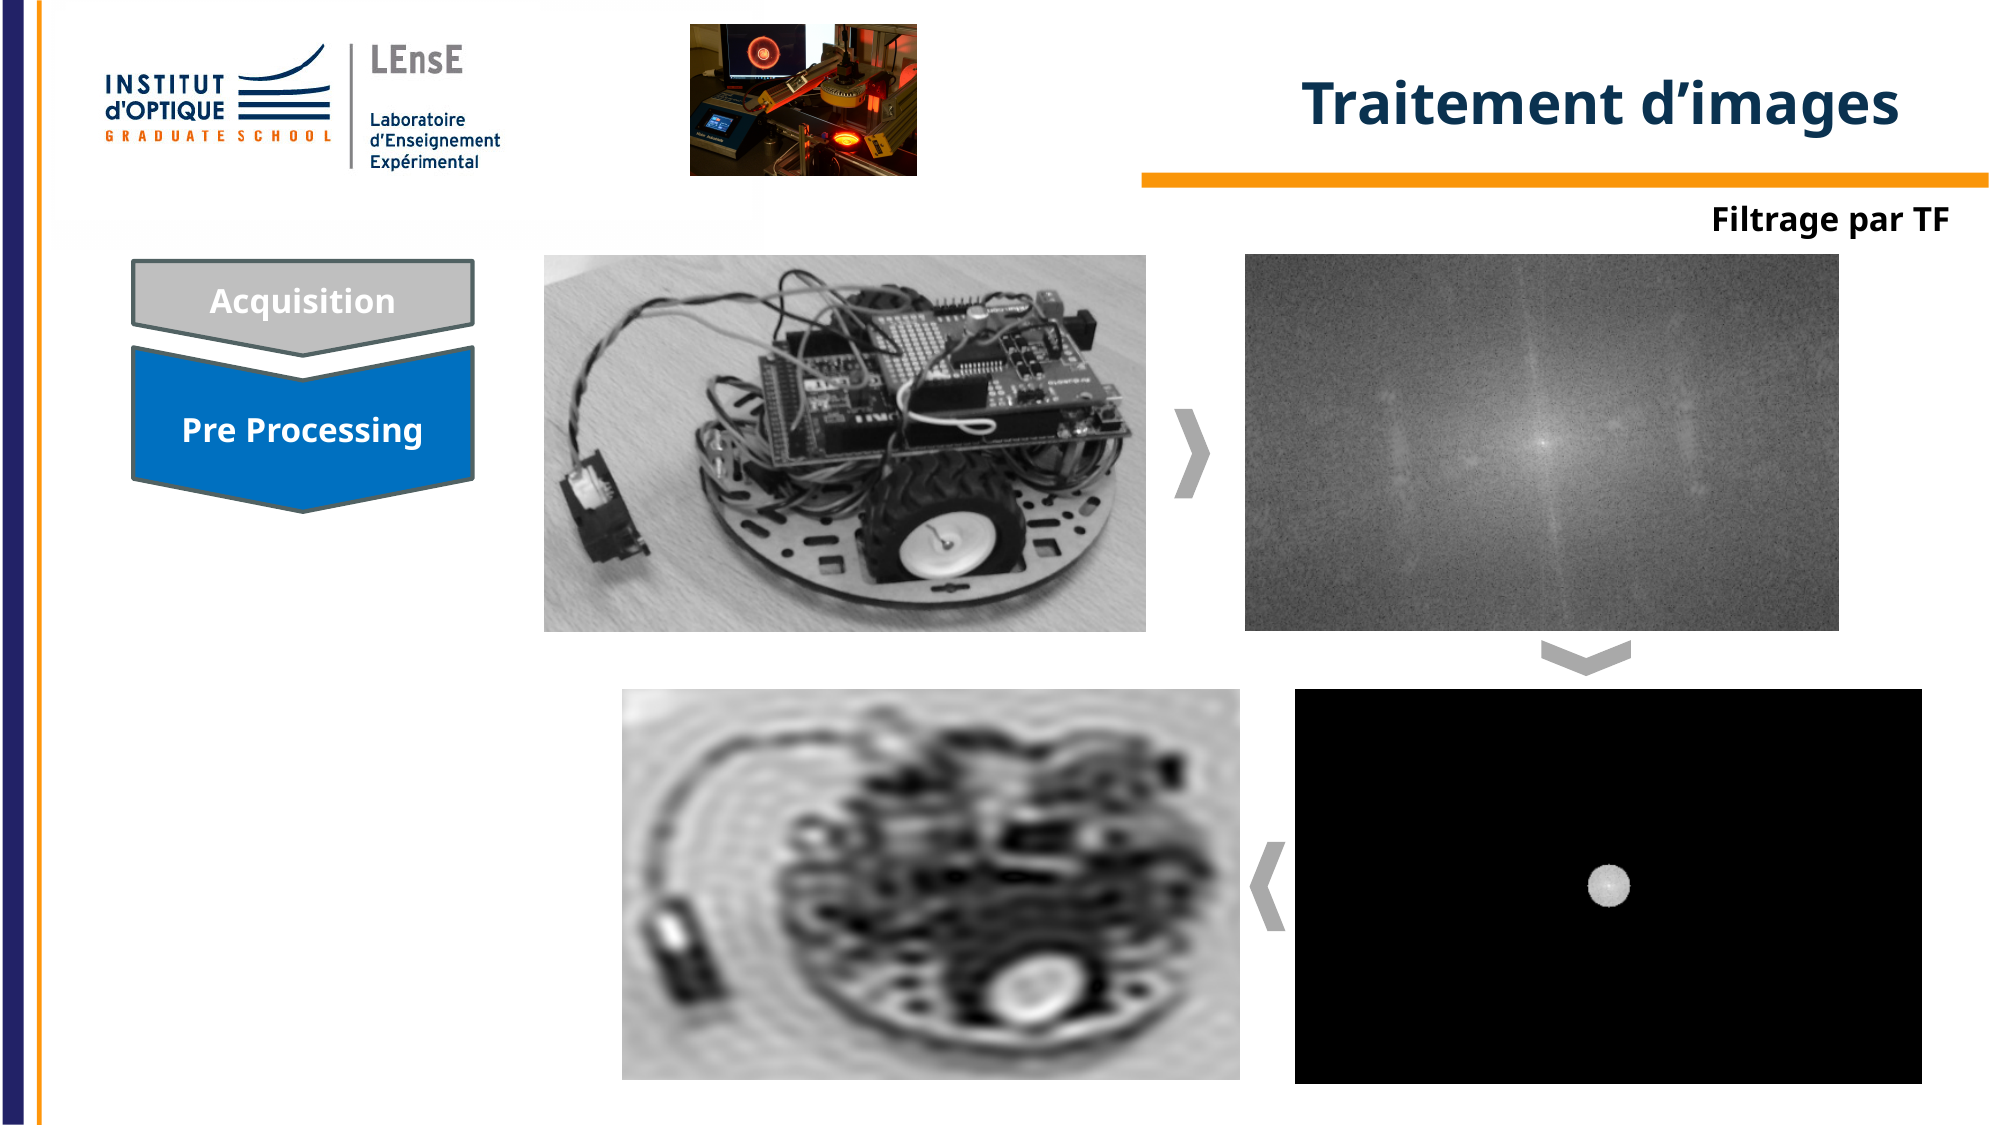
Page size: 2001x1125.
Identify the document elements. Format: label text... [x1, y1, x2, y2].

picture [621, 689, 1241, 1080]
text_box [1174, 408, 1211, 499]
text_box Acquisition [131, 258, 475, 358]
picture [51, 0, 917, 250]
picture [543, 255, 1146, 632]
text_box Pre Processing [131, 345, 475, 514]
text_box [1141, 172, 1989, 188]
title Traitement d’images [922, 45, 1916, 158]
text_box [1249, 841, 1286, 932]
text_box Filtrage par TF [1448, 191, 1966, 246]
picture [1295, 689, 1922, 1084]
text_box [1541, 640, 1631, 677]
text_box [55, 11, 752, 220]
picture [1244, 254, 1839, 631]
